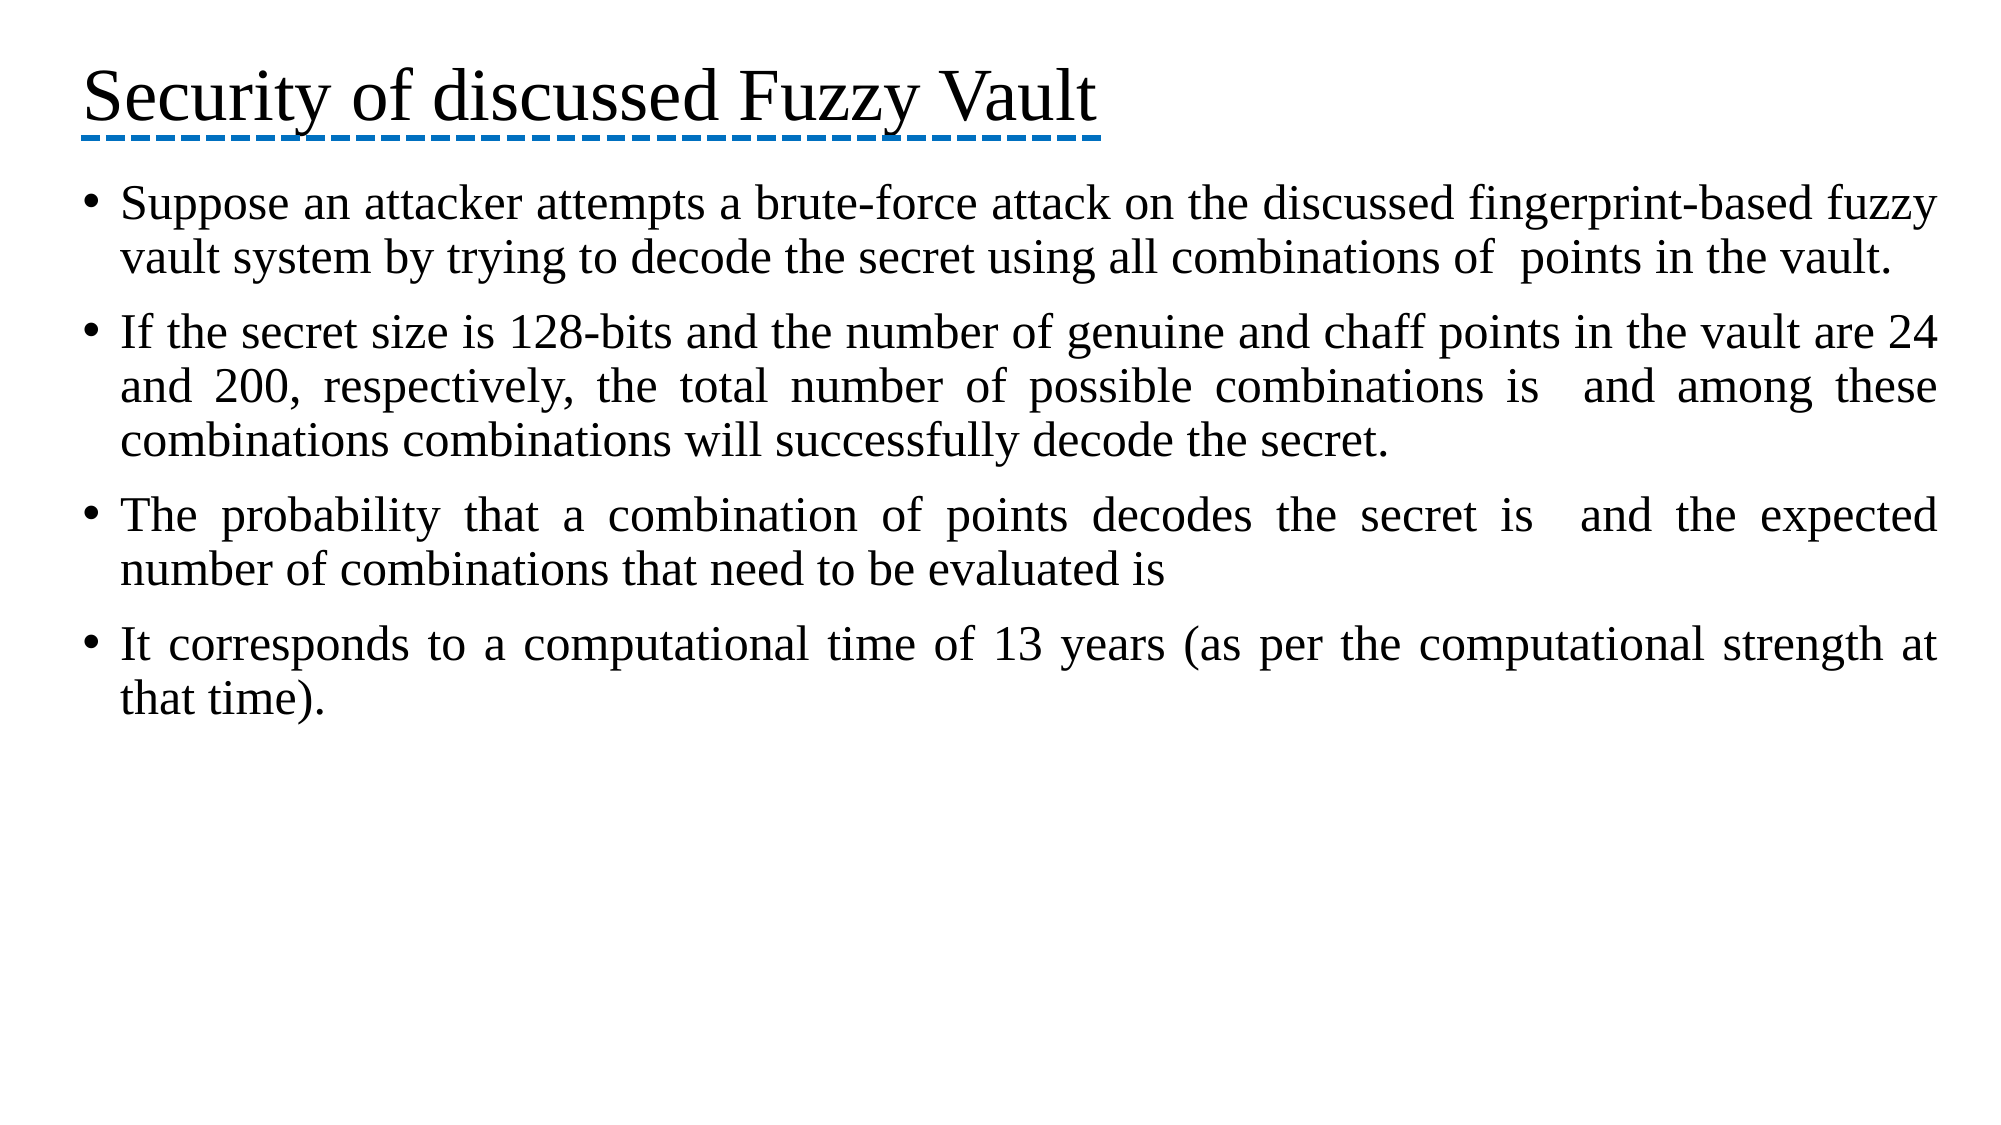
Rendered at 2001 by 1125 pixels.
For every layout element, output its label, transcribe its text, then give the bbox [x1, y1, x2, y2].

title Security of discussed Fuzzy Vault [67, 36, 1955, 156]
